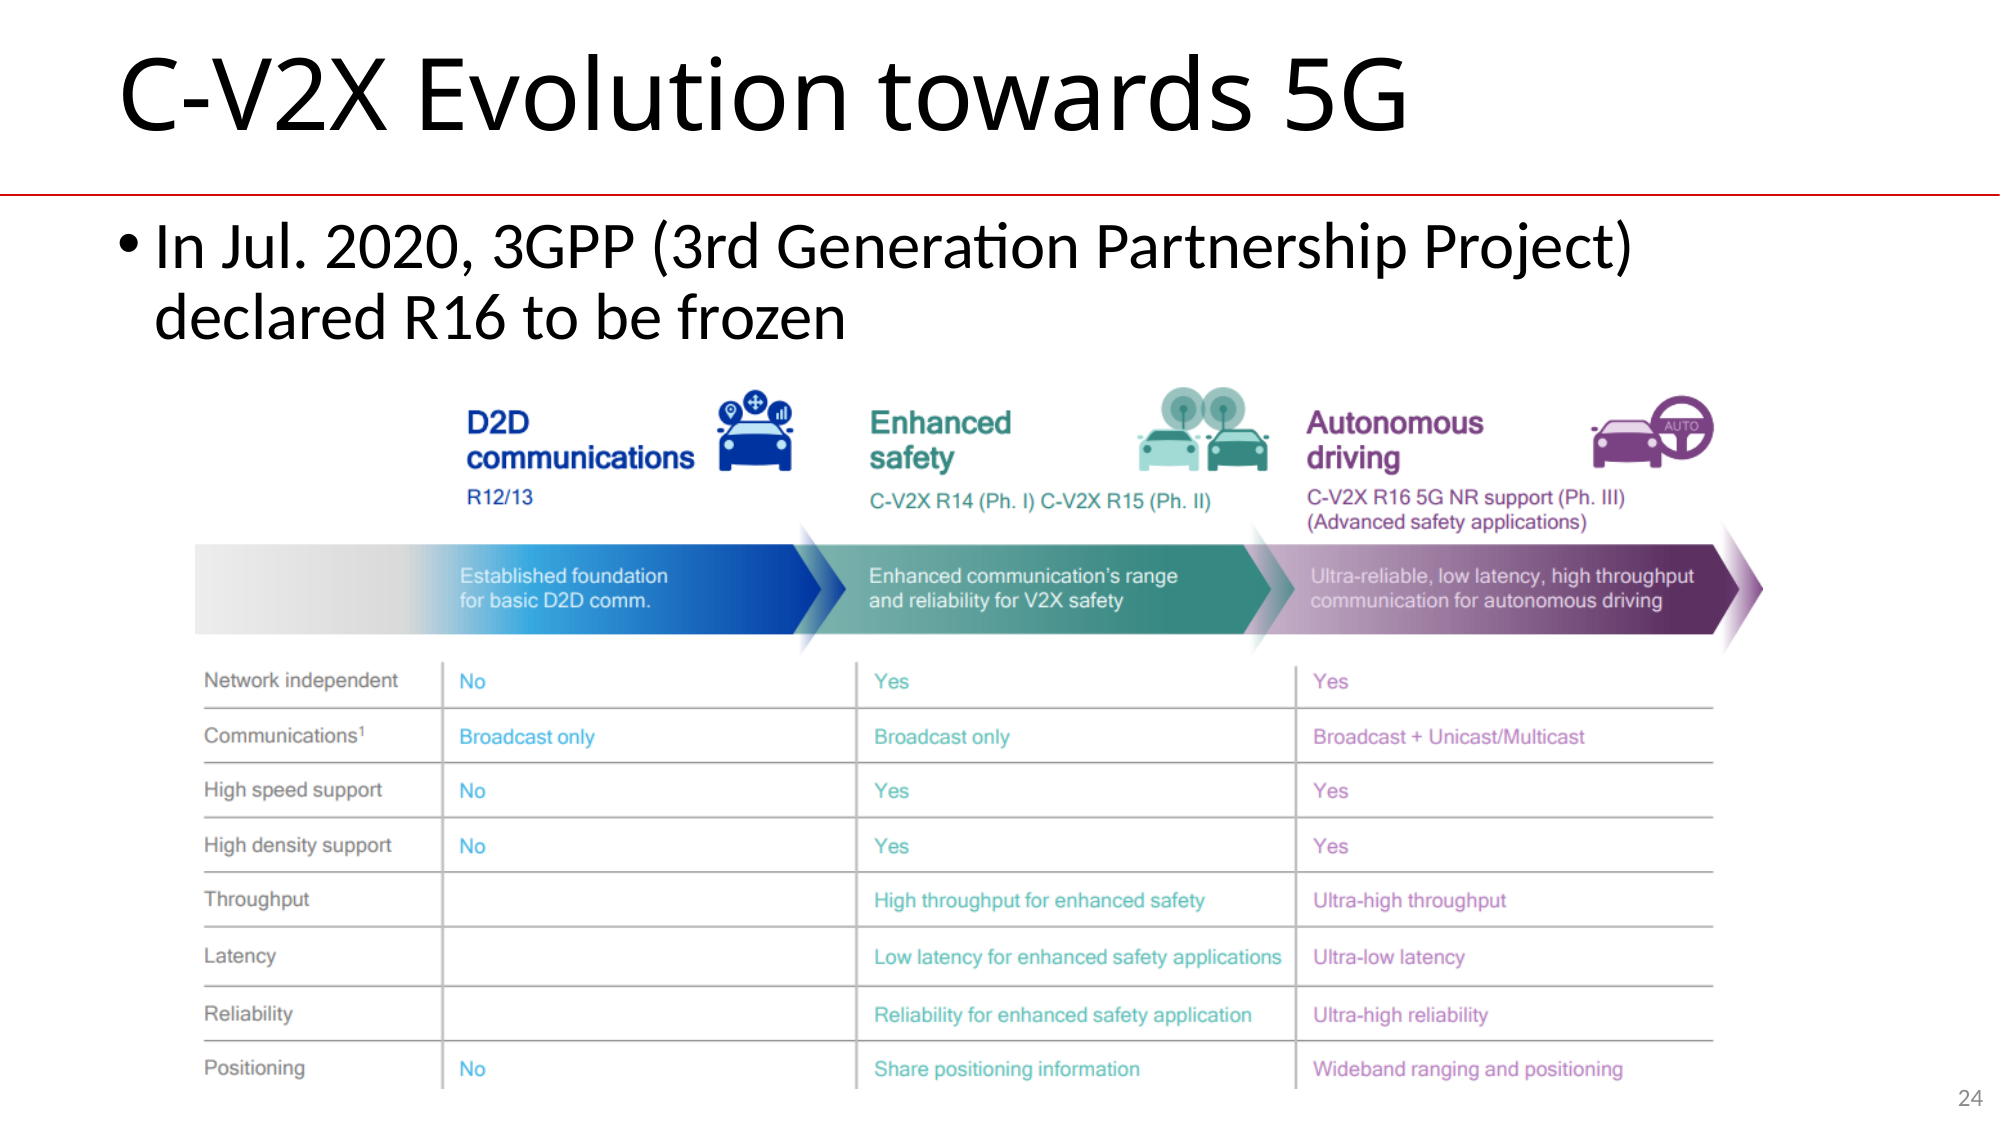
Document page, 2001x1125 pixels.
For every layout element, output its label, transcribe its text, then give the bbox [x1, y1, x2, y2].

list In Jul. 2020, 3GPP (3rd Generation Partnership Project) declared R16 to be frozen [102, 203, 1899, 1056]
slide_number 24 [1548, 1066, 1999, 1125]
title C-V2X Evolution towards 5G [102, 10, 1899, 186]
picture [195, 386, 1763, 1089]
